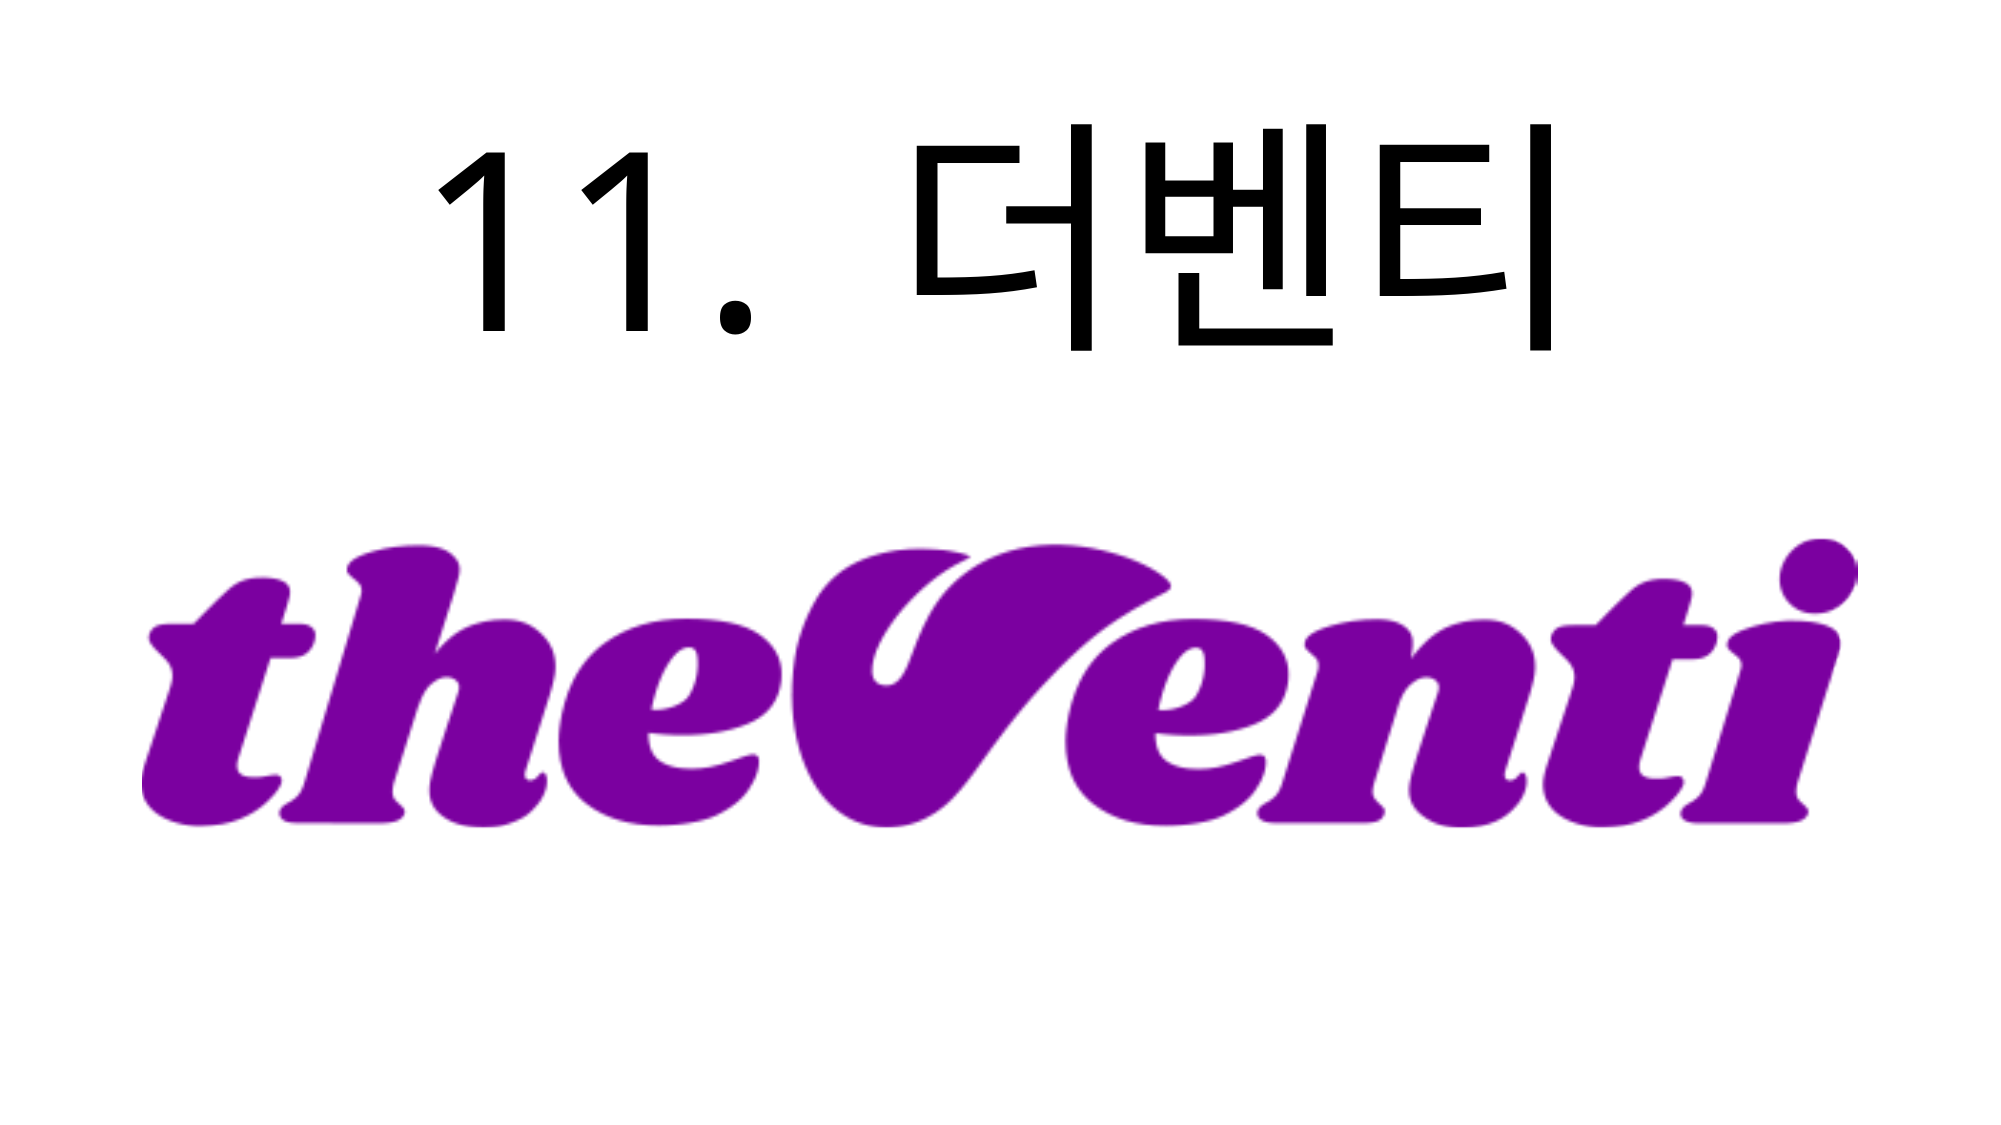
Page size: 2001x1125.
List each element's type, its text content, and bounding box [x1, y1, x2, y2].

title 11. 더벤티 [137, 59, 1863, 441]
picture [141, 528, 1858, 843]
